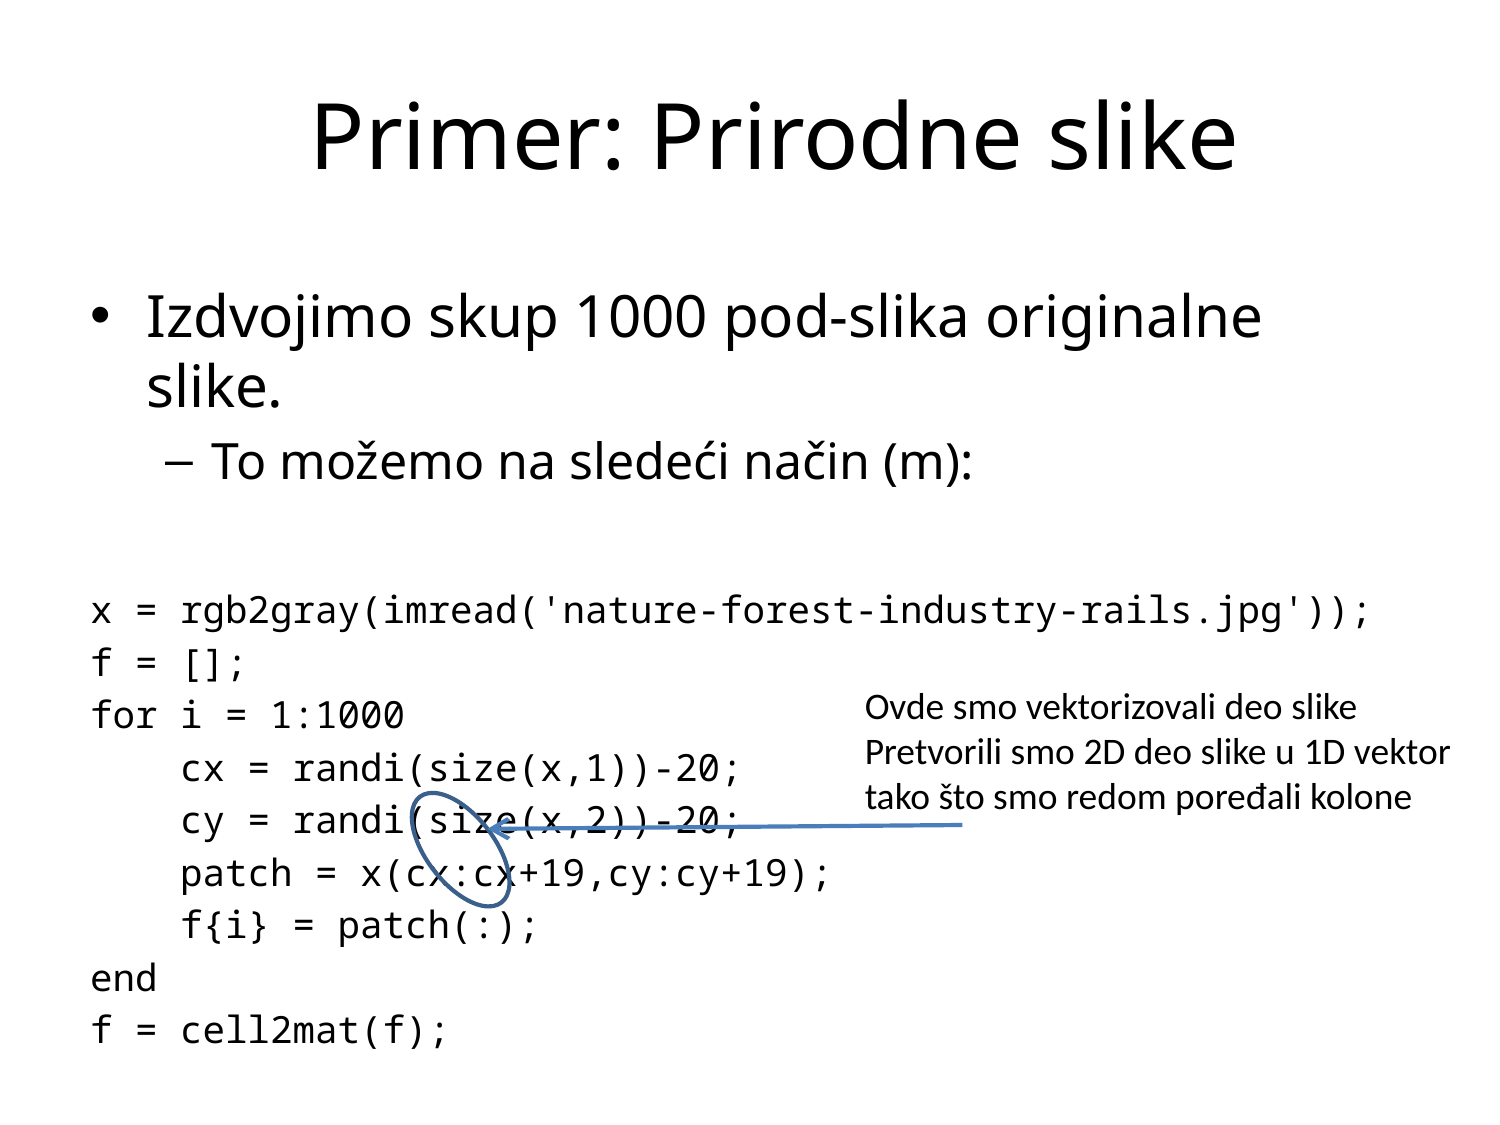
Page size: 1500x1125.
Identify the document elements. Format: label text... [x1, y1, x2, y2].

text_box [409, 790, 512, 909]
text_box Primer: Prirodne slike [99, 70, 1450, 258]
text_box Ovde smo vektorizovali deo slike Pretvorili smo 2D deo slike u 1D vektor tako što smo redom poređali kolone [849, 674, 1467, 825]
list Izdvojimo skup 1000 pod-slika originalne slike. To možemo na sledeći način (m): x = rgb2gray(imread('nature-forest-industry-rails.jpg')); f = []; for i = 1:1000 cx = randi(size(x,1))-20; cy = randi(size(x,2))-20; patch = x(cx:cx+19,cy:cy+19); f{i} = patch(:); end f = cell2mat(f); [75, 272, 1425, 1088]
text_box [487, 824, 963, 830]
